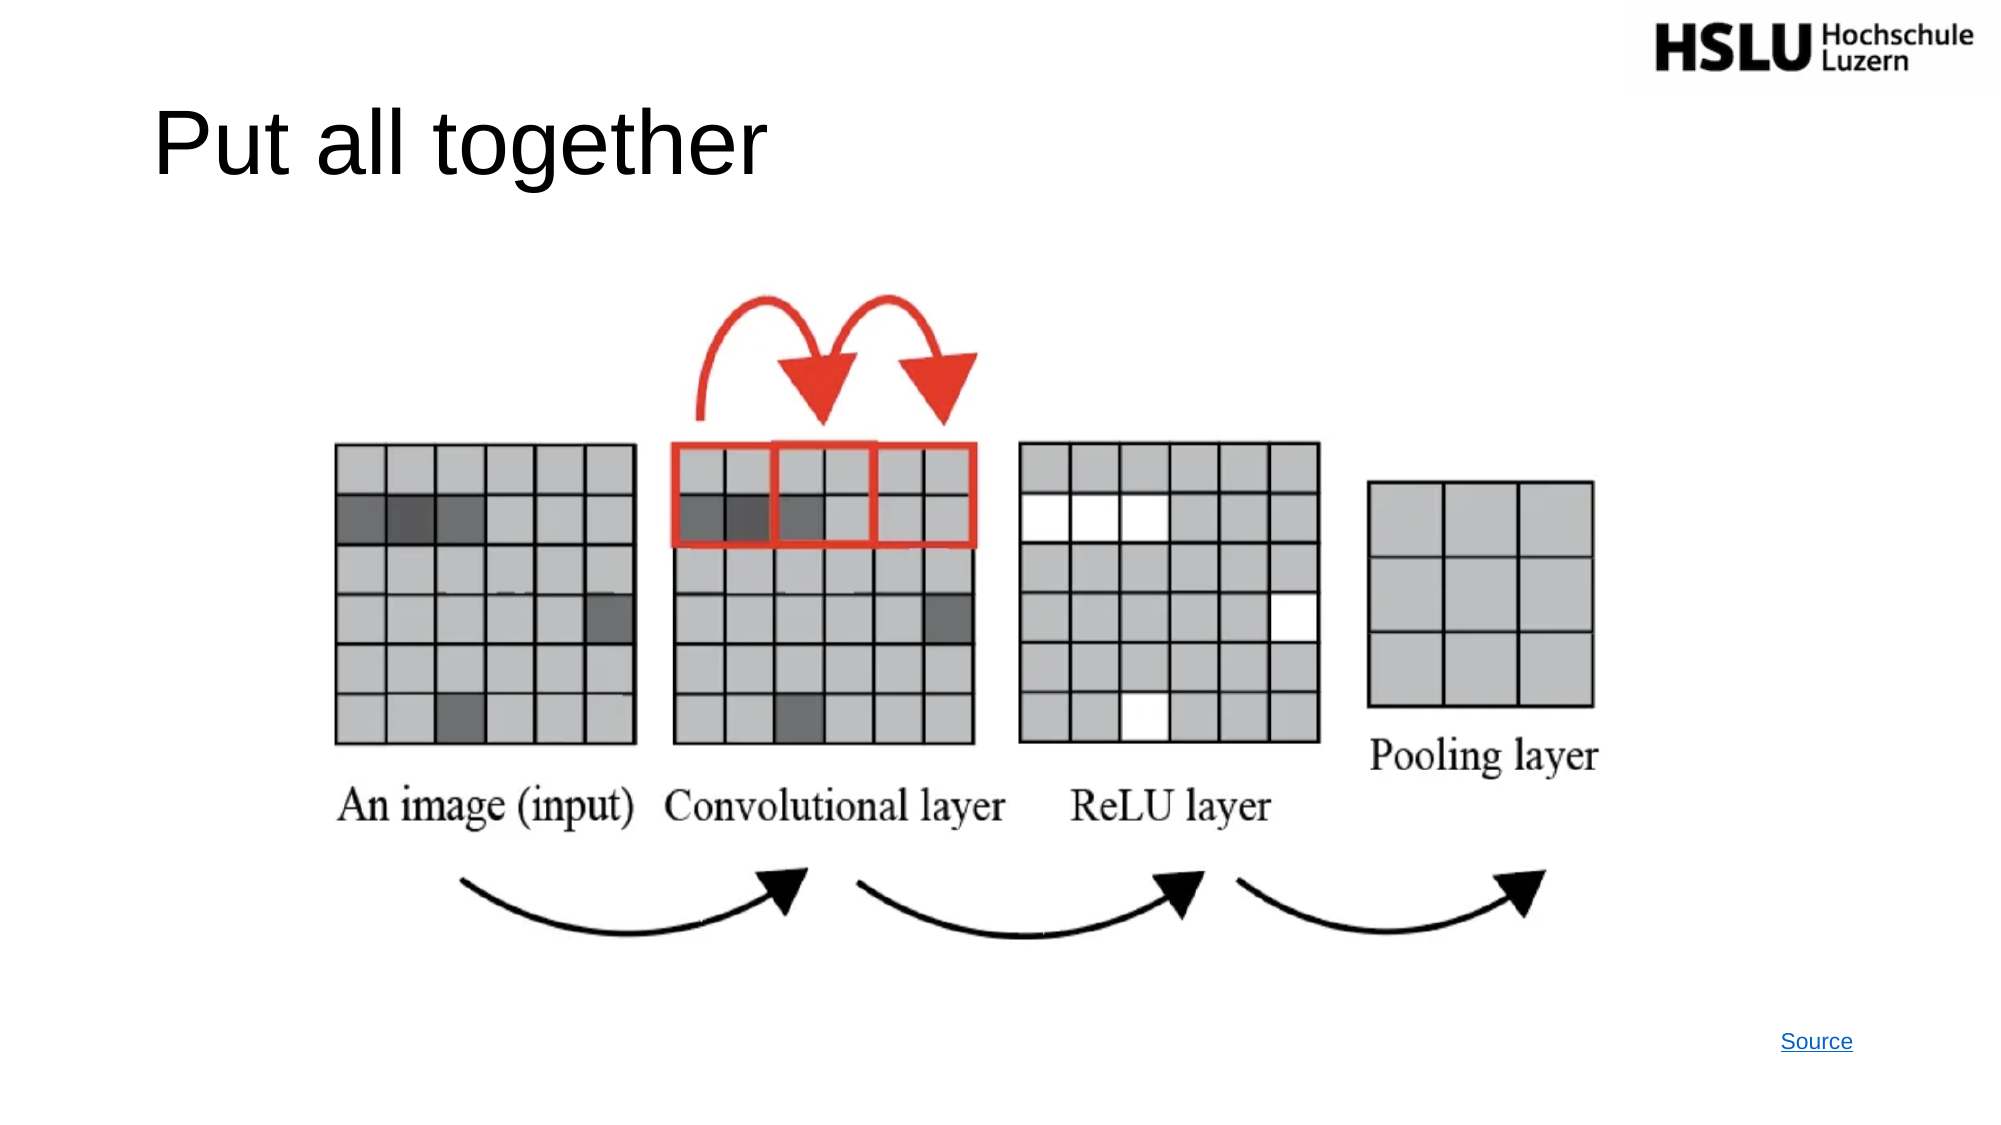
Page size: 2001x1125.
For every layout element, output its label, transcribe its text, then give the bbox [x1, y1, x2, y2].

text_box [328, 209, 1669, 991]
text_box Source [1765, 1012, 1875, 1068]
title Put all together [137, 36, 1600, 254]
picture [1630, 0, 2000, 96]
